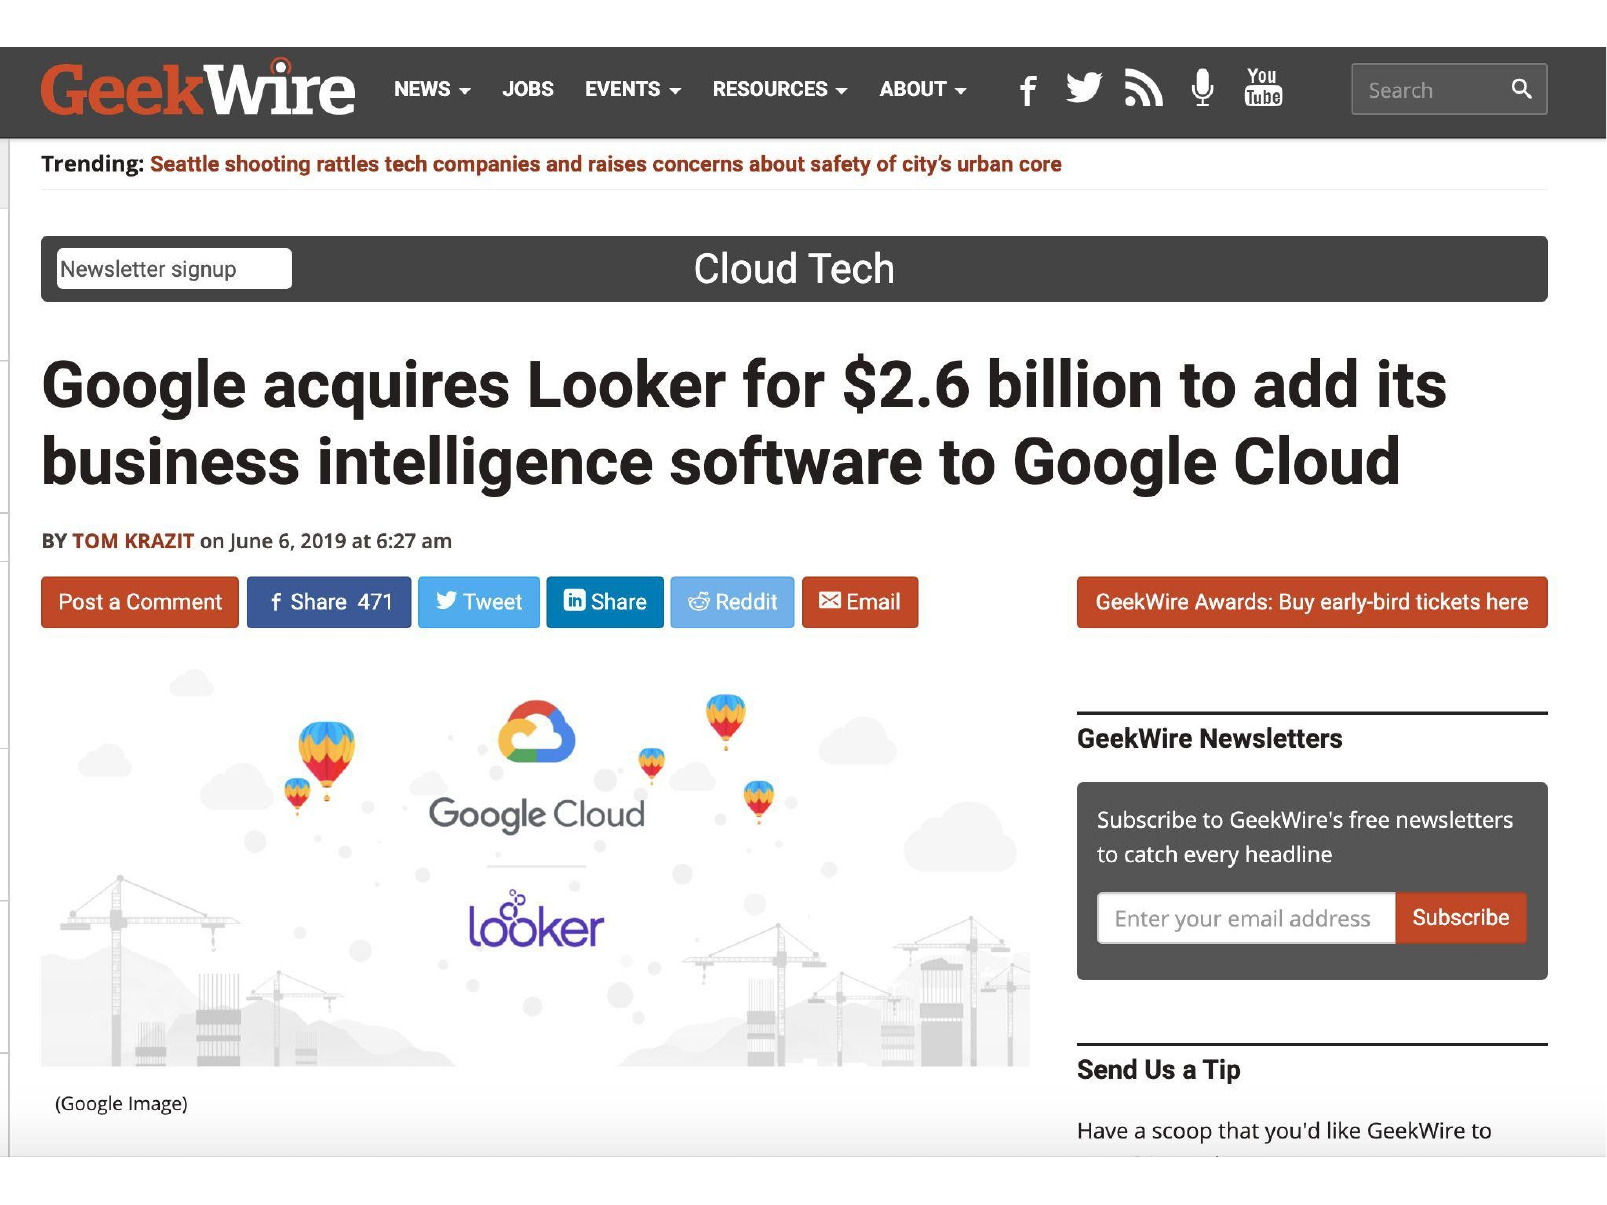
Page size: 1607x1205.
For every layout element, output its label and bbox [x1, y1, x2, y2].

text_box [0, 47, 1607, 1158]
